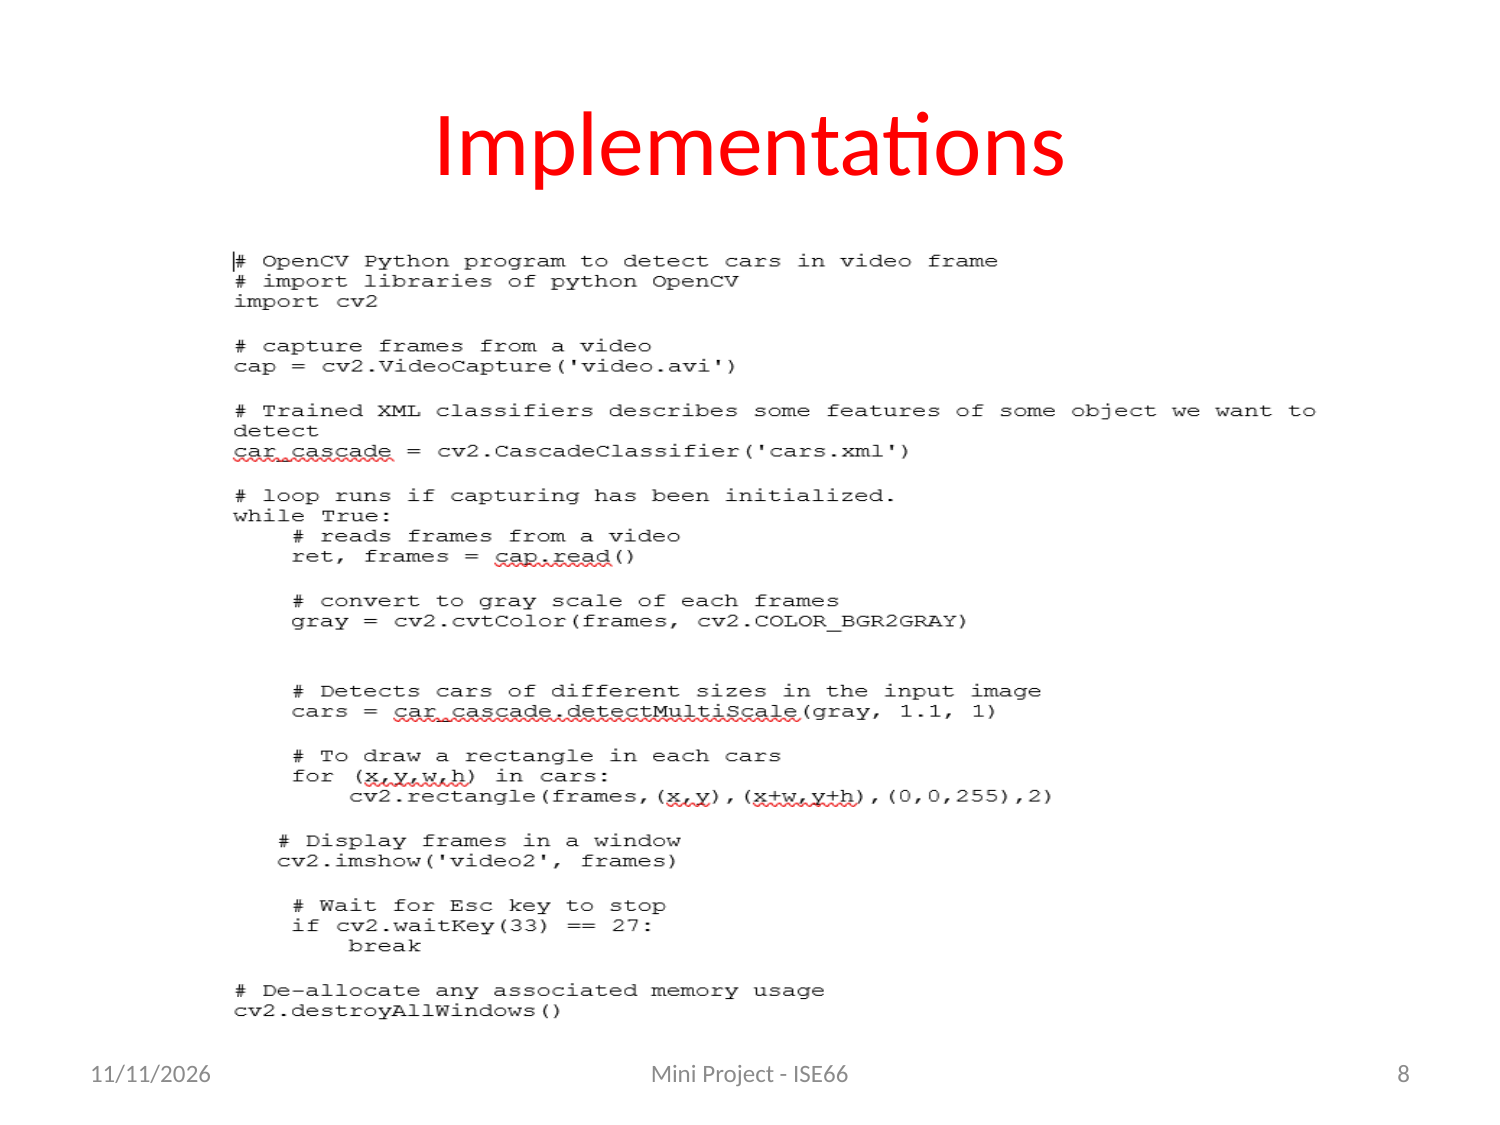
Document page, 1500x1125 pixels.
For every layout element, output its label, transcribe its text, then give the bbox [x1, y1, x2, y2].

slide_number 8 [1074, 1042, 1425, 1103]
picture [174, 224, 1338, 1049]
footer Mini Project - ISE66 [512, 1057, 988, 1103]
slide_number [75, 1042, 425, 1103]
title Implementations [75, 45, 1425, 233]
